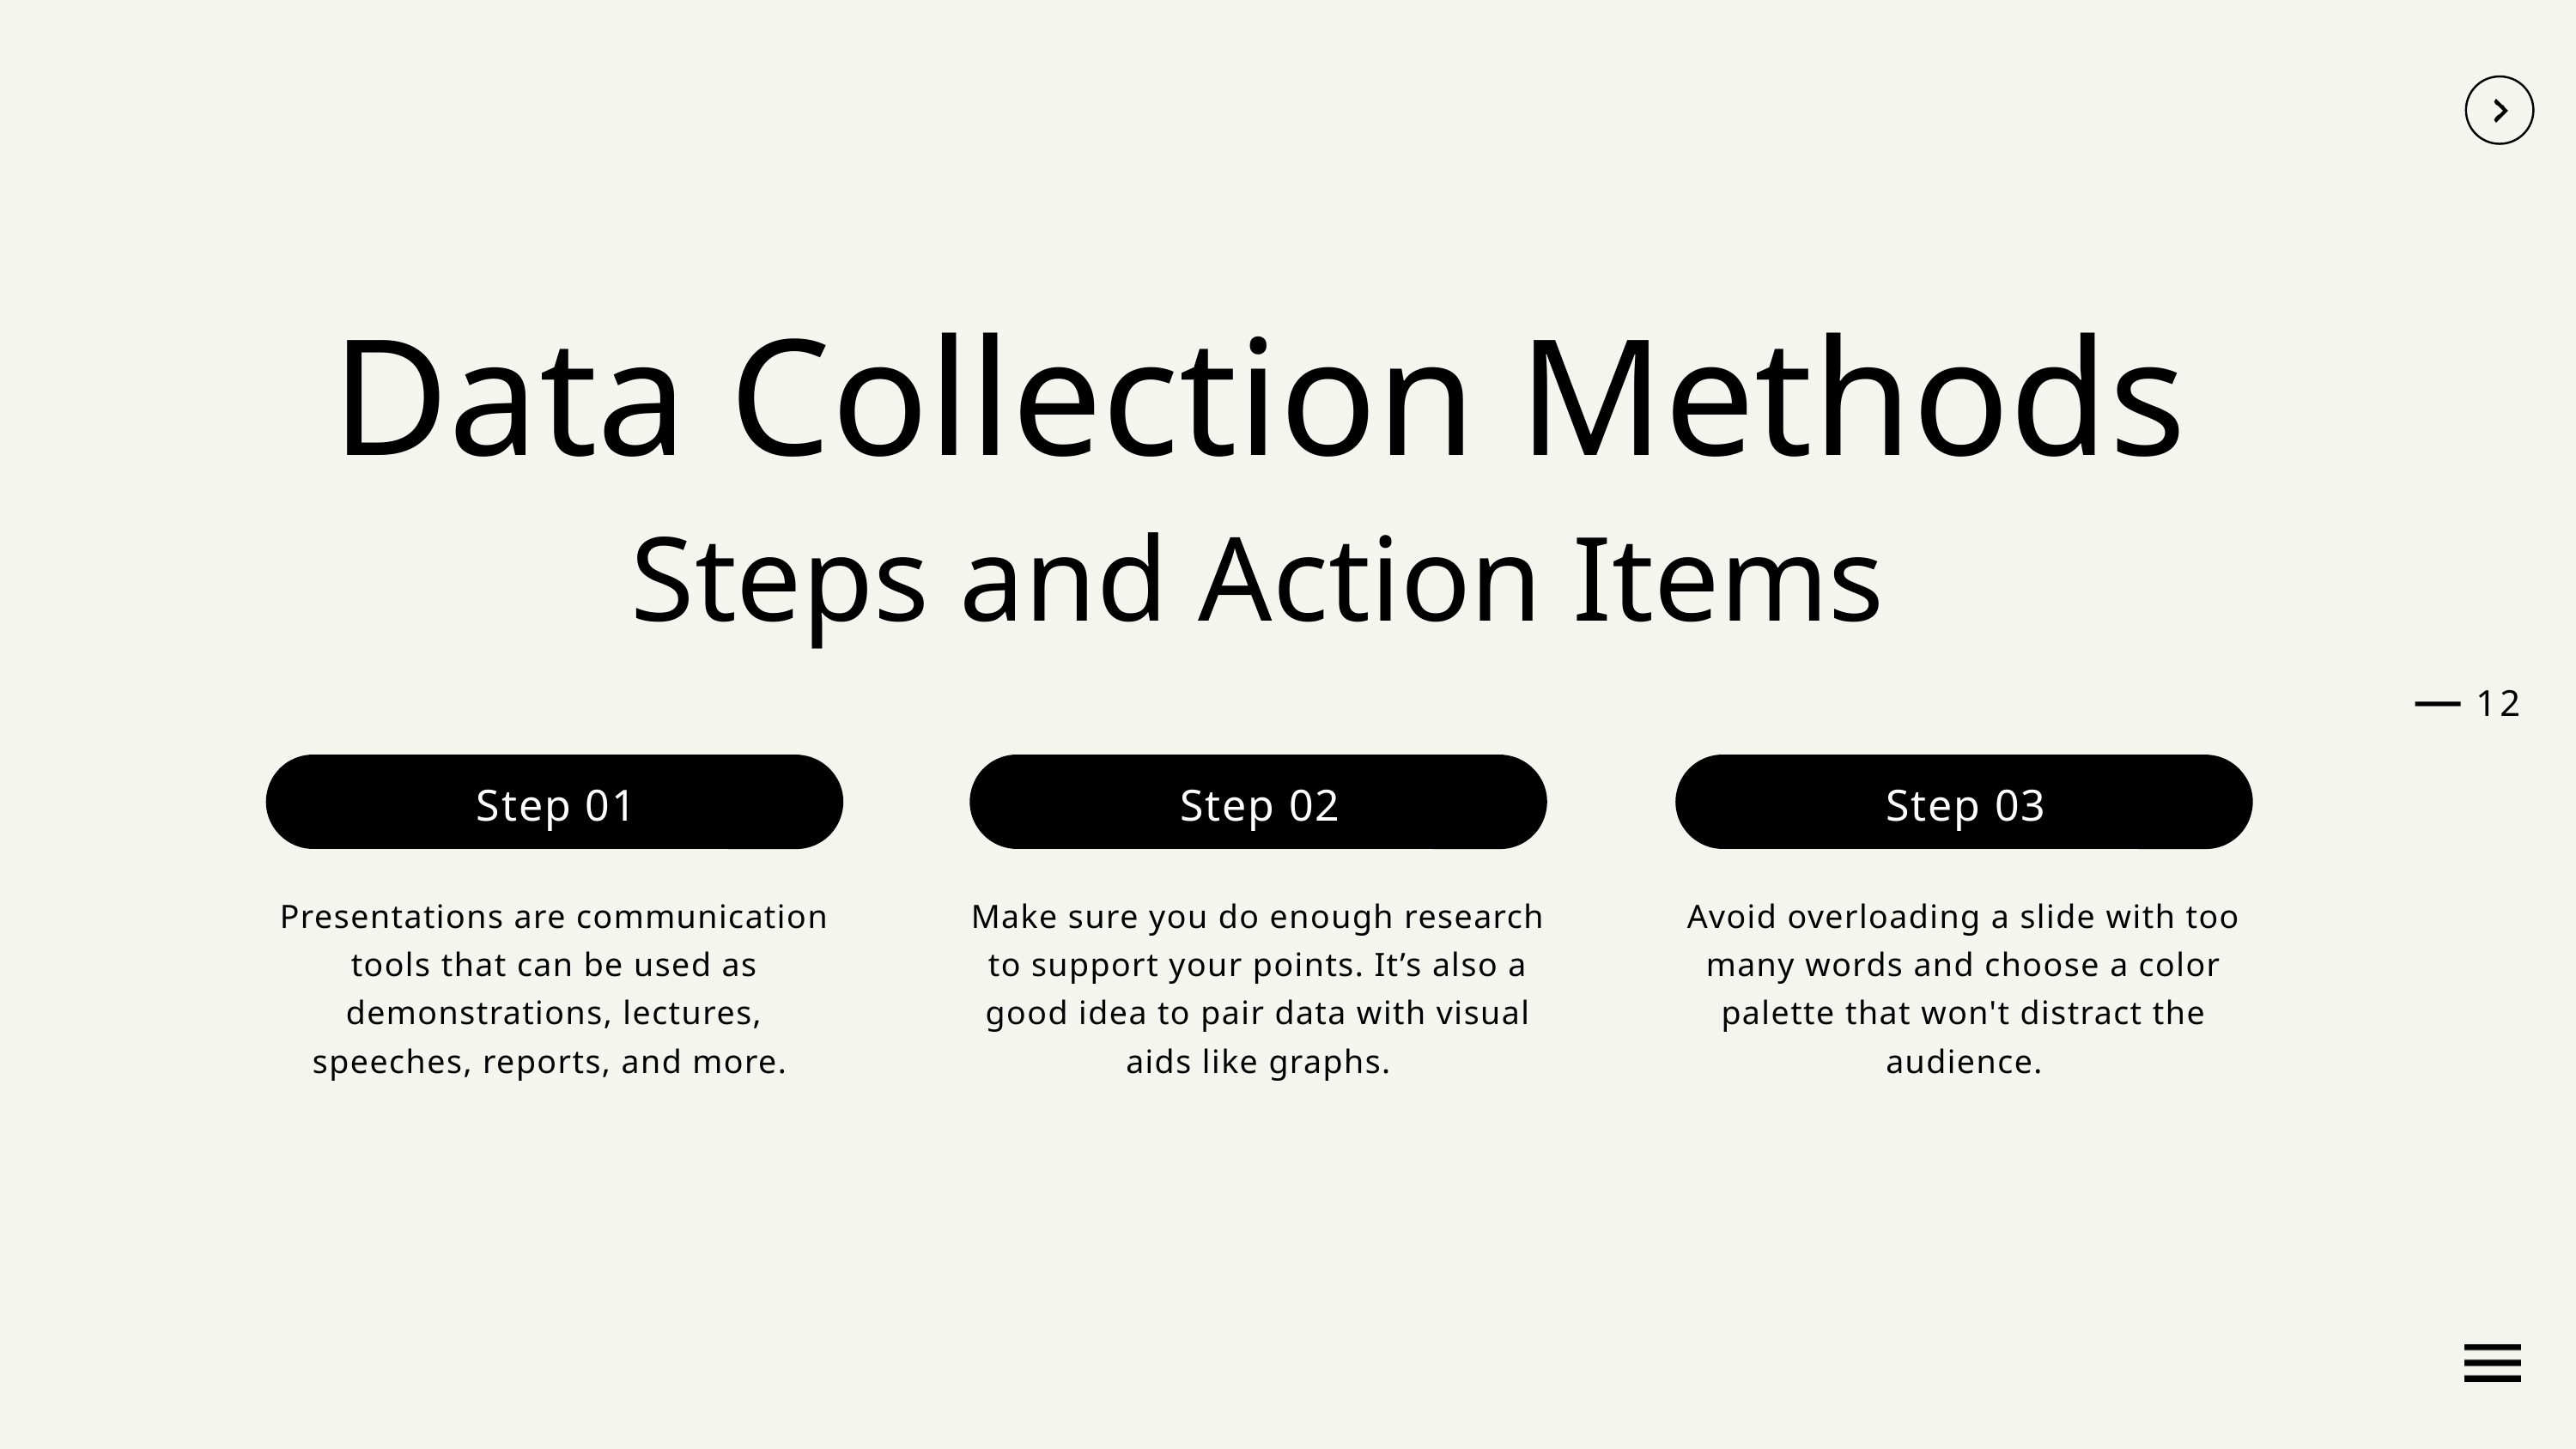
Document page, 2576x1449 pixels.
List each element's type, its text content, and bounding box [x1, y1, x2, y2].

picture [2464, 1344, 2521, 1383]
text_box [2415, 682, 2521, 724]
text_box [969, 754, 1548, 850]
text_box Presentations are communication tools that can be used as demonstrations, lectures, speeches, reports, and more. [265, 886, 844, 1080]
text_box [1674, 754, 2253, 850]
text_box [265, 301, 2253, 648]
text_box Make sure you do enough research to support your points. It’s also a good idea to pair data with visual aids like graphs. [969, 886, 1547, 1080]
text_box Avoid overloading a slide with too many words and choose a color palette that won't distract the audience. [1675, 886, 2253, 1080]
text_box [2464, 75, 2535, 145]
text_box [265, 754, 844, 850]
